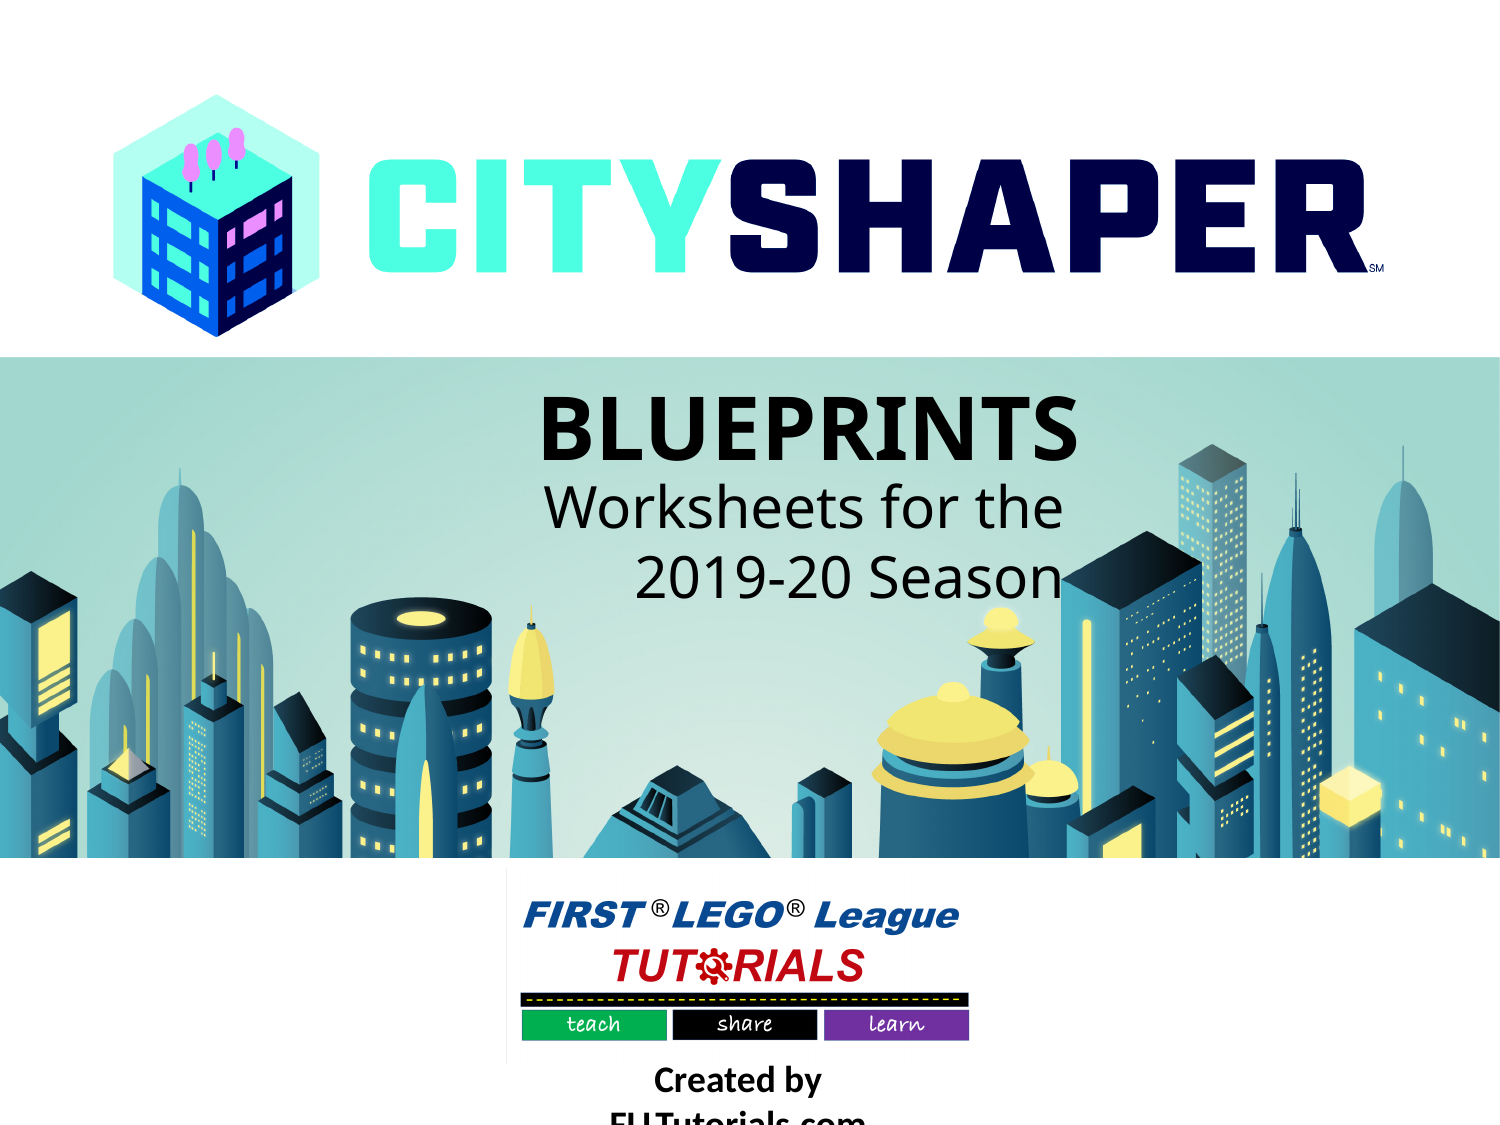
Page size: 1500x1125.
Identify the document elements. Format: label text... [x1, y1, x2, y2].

text_box Created by FLLTutorials.com [507, 1064, 970, 1125]
picture [498, 868, 978, 1064]
picture [3, 69, 1500, 342]
picture [0, 357, 1500, 858]
